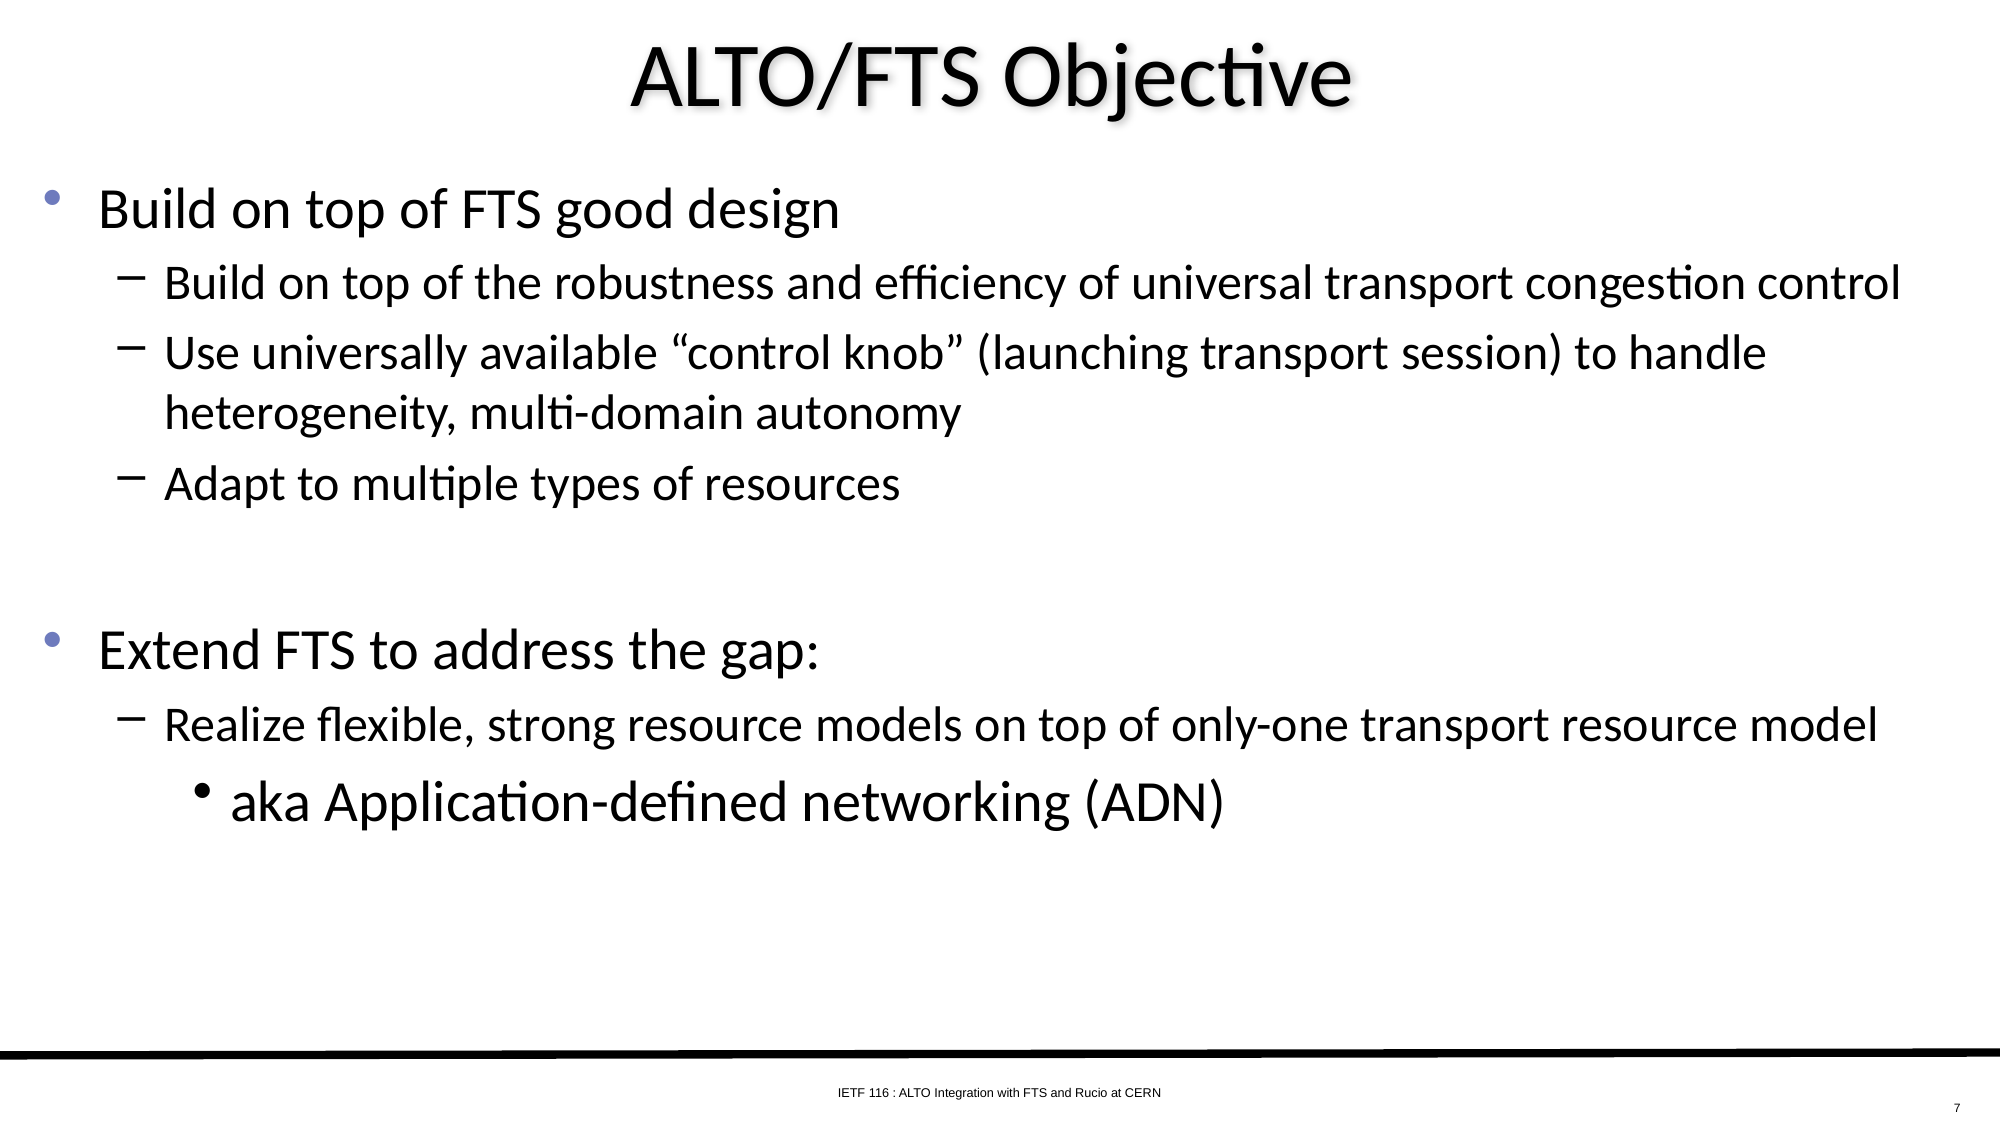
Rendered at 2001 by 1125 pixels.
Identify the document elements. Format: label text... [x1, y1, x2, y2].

list Build on top of FTS good design Build on top of the robustness and efficiency of universal transport congestion control Use universally available “control knob” (launching transport session) to handle heterogeneity, multi-domain autonomy Adapt to multiple types of resources Extend FTS to address the gap: Realize flexible, strong resource models on top of only-one transport resource model aka Application-defined networking (ADN) [27, 162, 1965, 1038]
title ALTO/FTS Objective [55, 13, 1930, 127]
